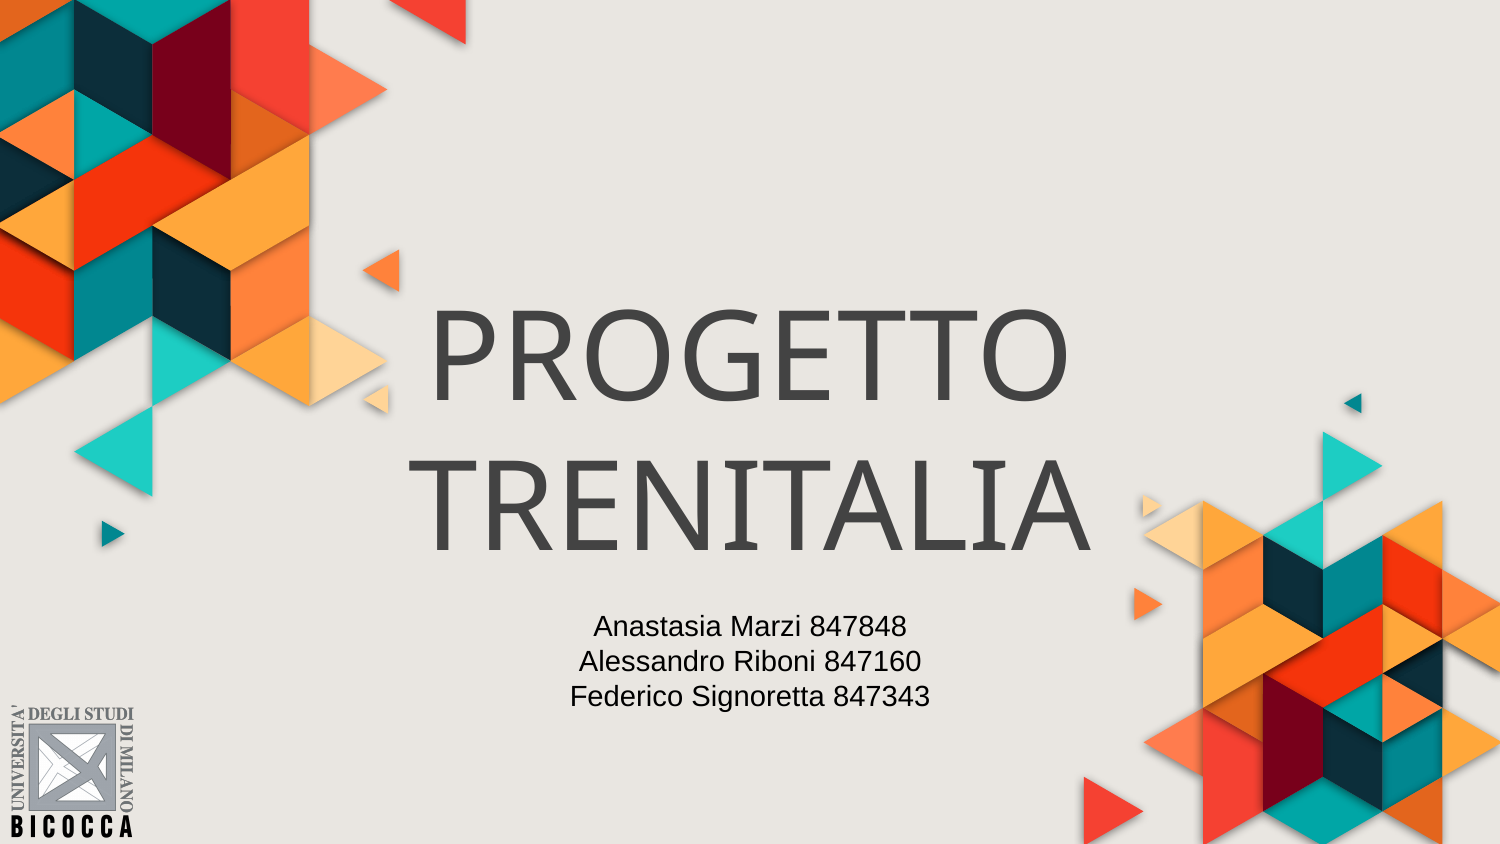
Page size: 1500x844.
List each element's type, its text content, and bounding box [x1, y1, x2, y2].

title PROGETTO TRENITALIA [387, 253, 1113, 591]
picture [0, 699, 145, 844]
text_box Anastasia Marzi 847848 Alessandro Riboni 847160 Federico Signoretta 847343 [386, 599, 1115, 720]
